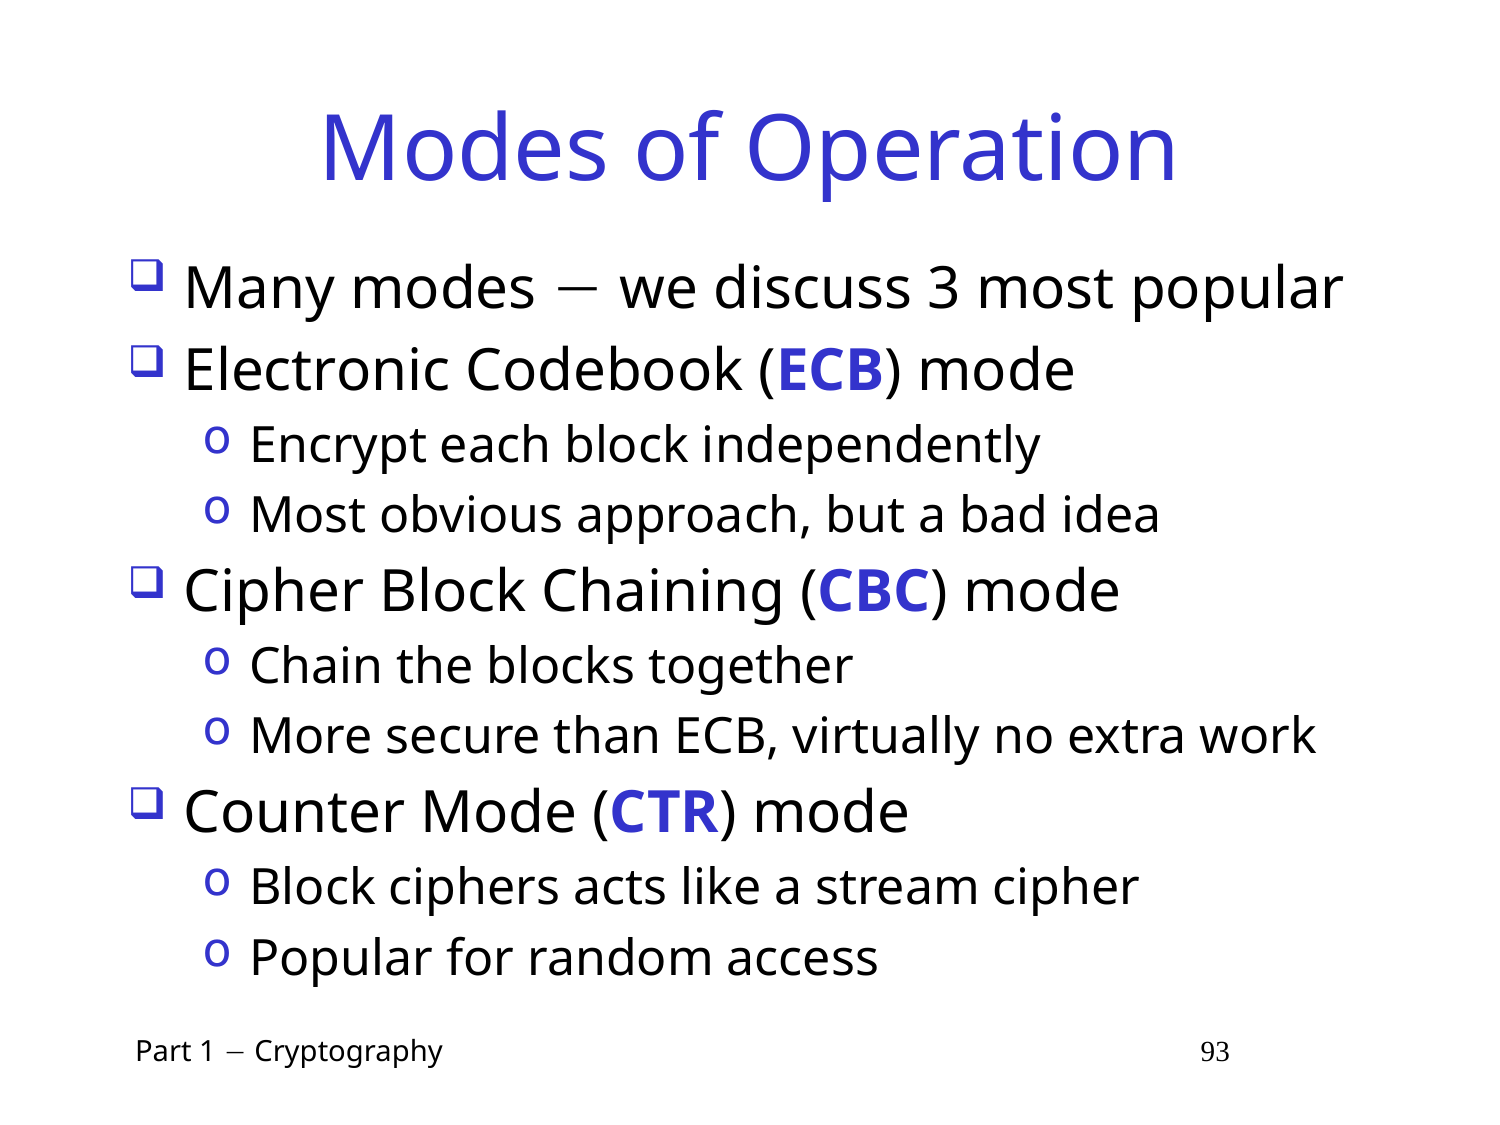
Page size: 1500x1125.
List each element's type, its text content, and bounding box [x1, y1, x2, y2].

list Many modes  we discuss 3 most popular Electronic Codebook (ECB) mode Encrypt each block independently Most obvious approach, but a bad idea Cipher Block Chaining (CBC) mode Chain the blocks together More secure than ECB, virtually no extra work Counter Mode (CTR) mode Block ciphers acts like a stream cipher Popular for random access [112, 249, 1376, 1001]
title Modes of Operation [112, 49, 1388, 238]
footer Part 1  Cryptography 93 [112, 1024, 1401, 1101]
